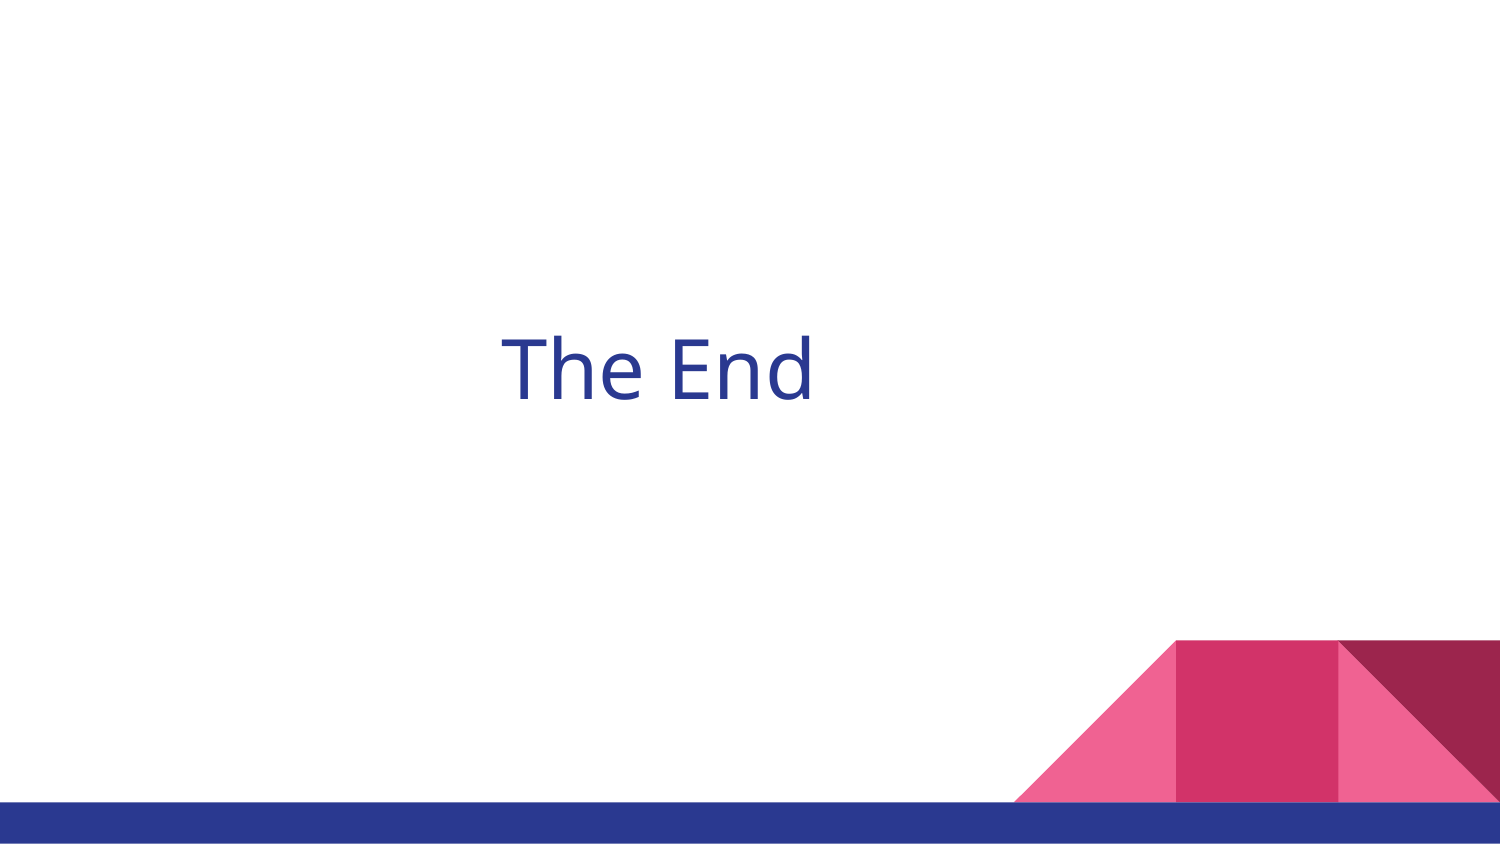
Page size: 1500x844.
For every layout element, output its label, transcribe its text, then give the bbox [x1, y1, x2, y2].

list The End [51, 201, 1449, 750]
